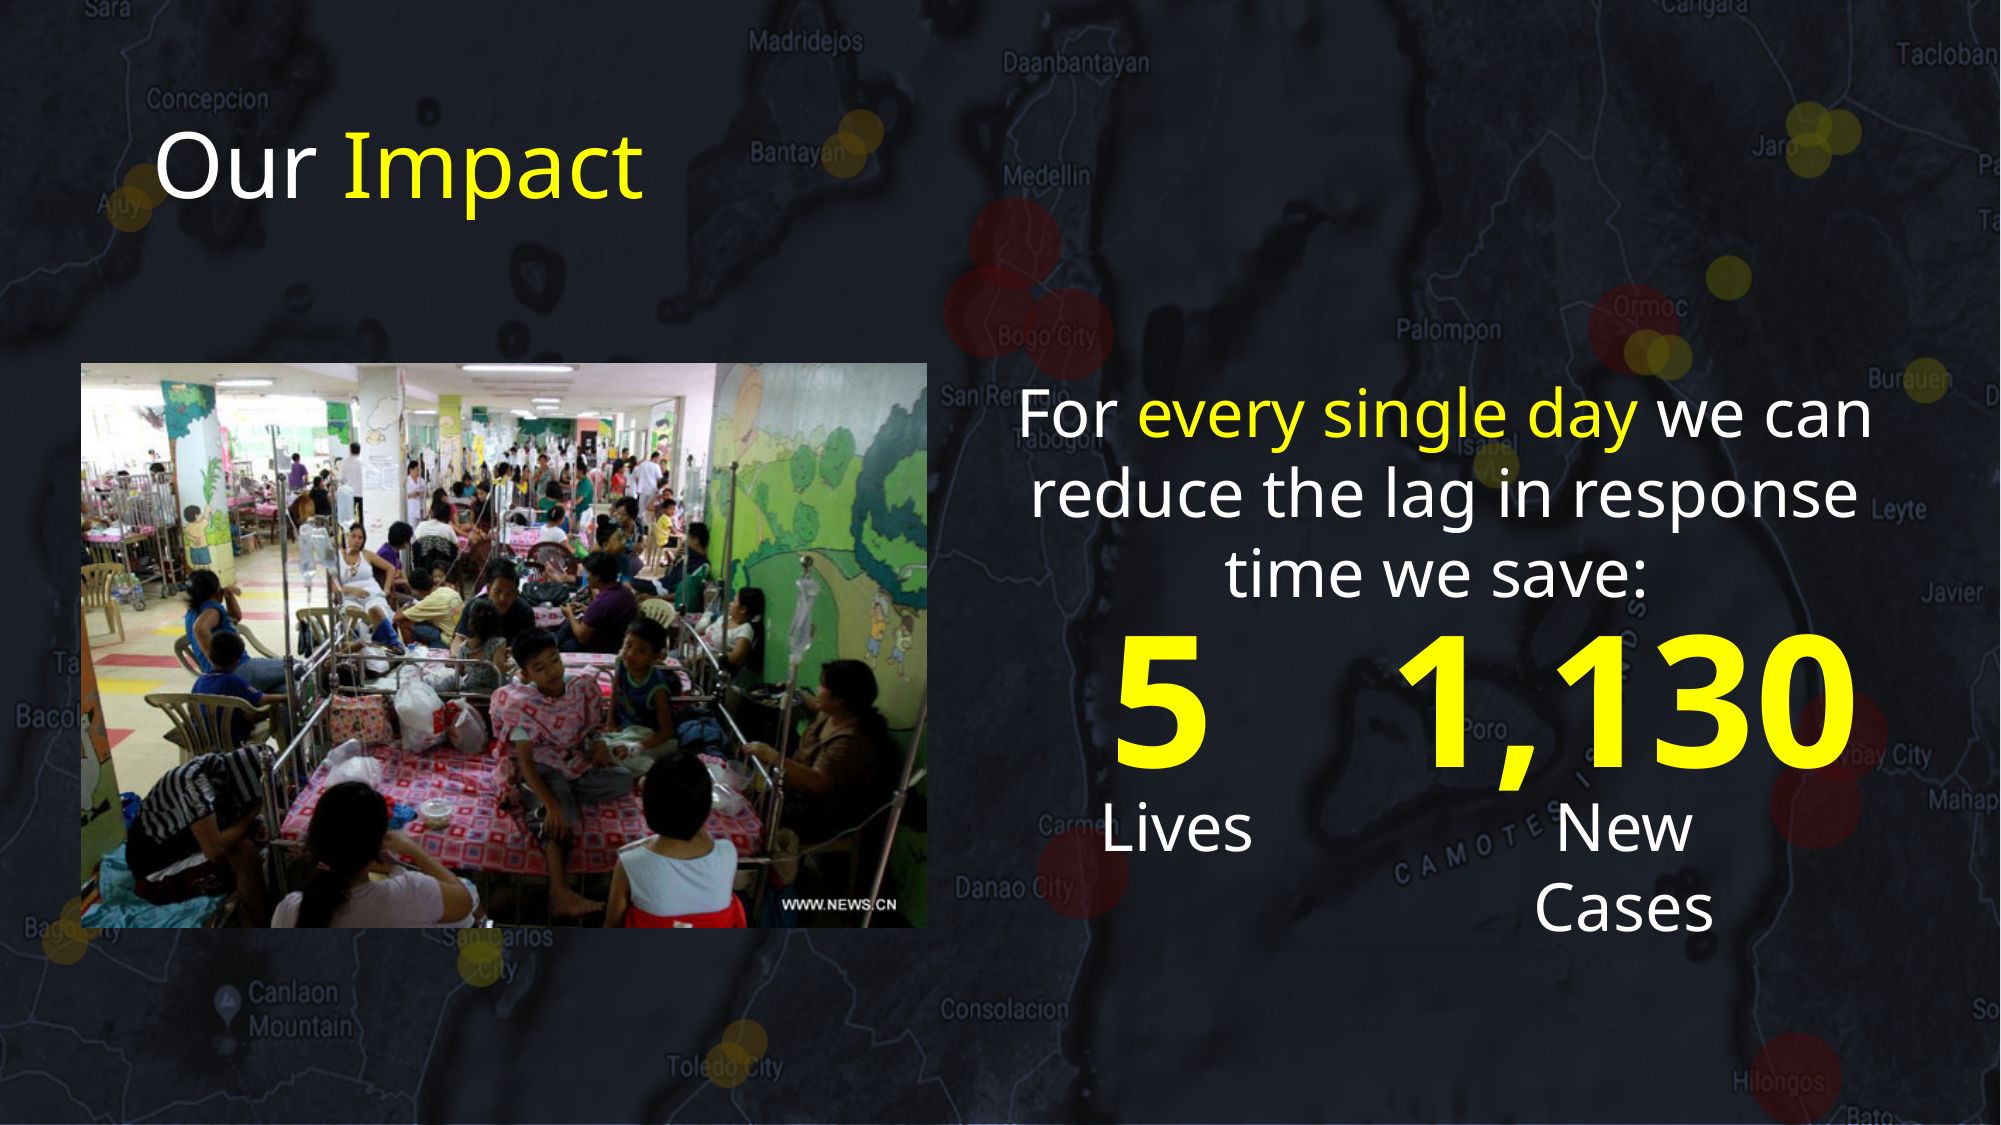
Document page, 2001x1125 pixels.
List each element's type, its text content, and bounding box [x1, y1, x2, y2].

picture [0, 0, 2001, 1125]
text_box 1,130 [1367, 619, 1882, 812]
text_box Lives [1040, 777, 1314, 872]
text_box New Cases [1469, 777, 1780, 952]
text_box For every single day we can reduce the lag in response time we save: [979, 363, 1912, 619]
title Our Impact [137, 59, 1863, 278]
text_box 5 [1064, 619, 1260, 777]
